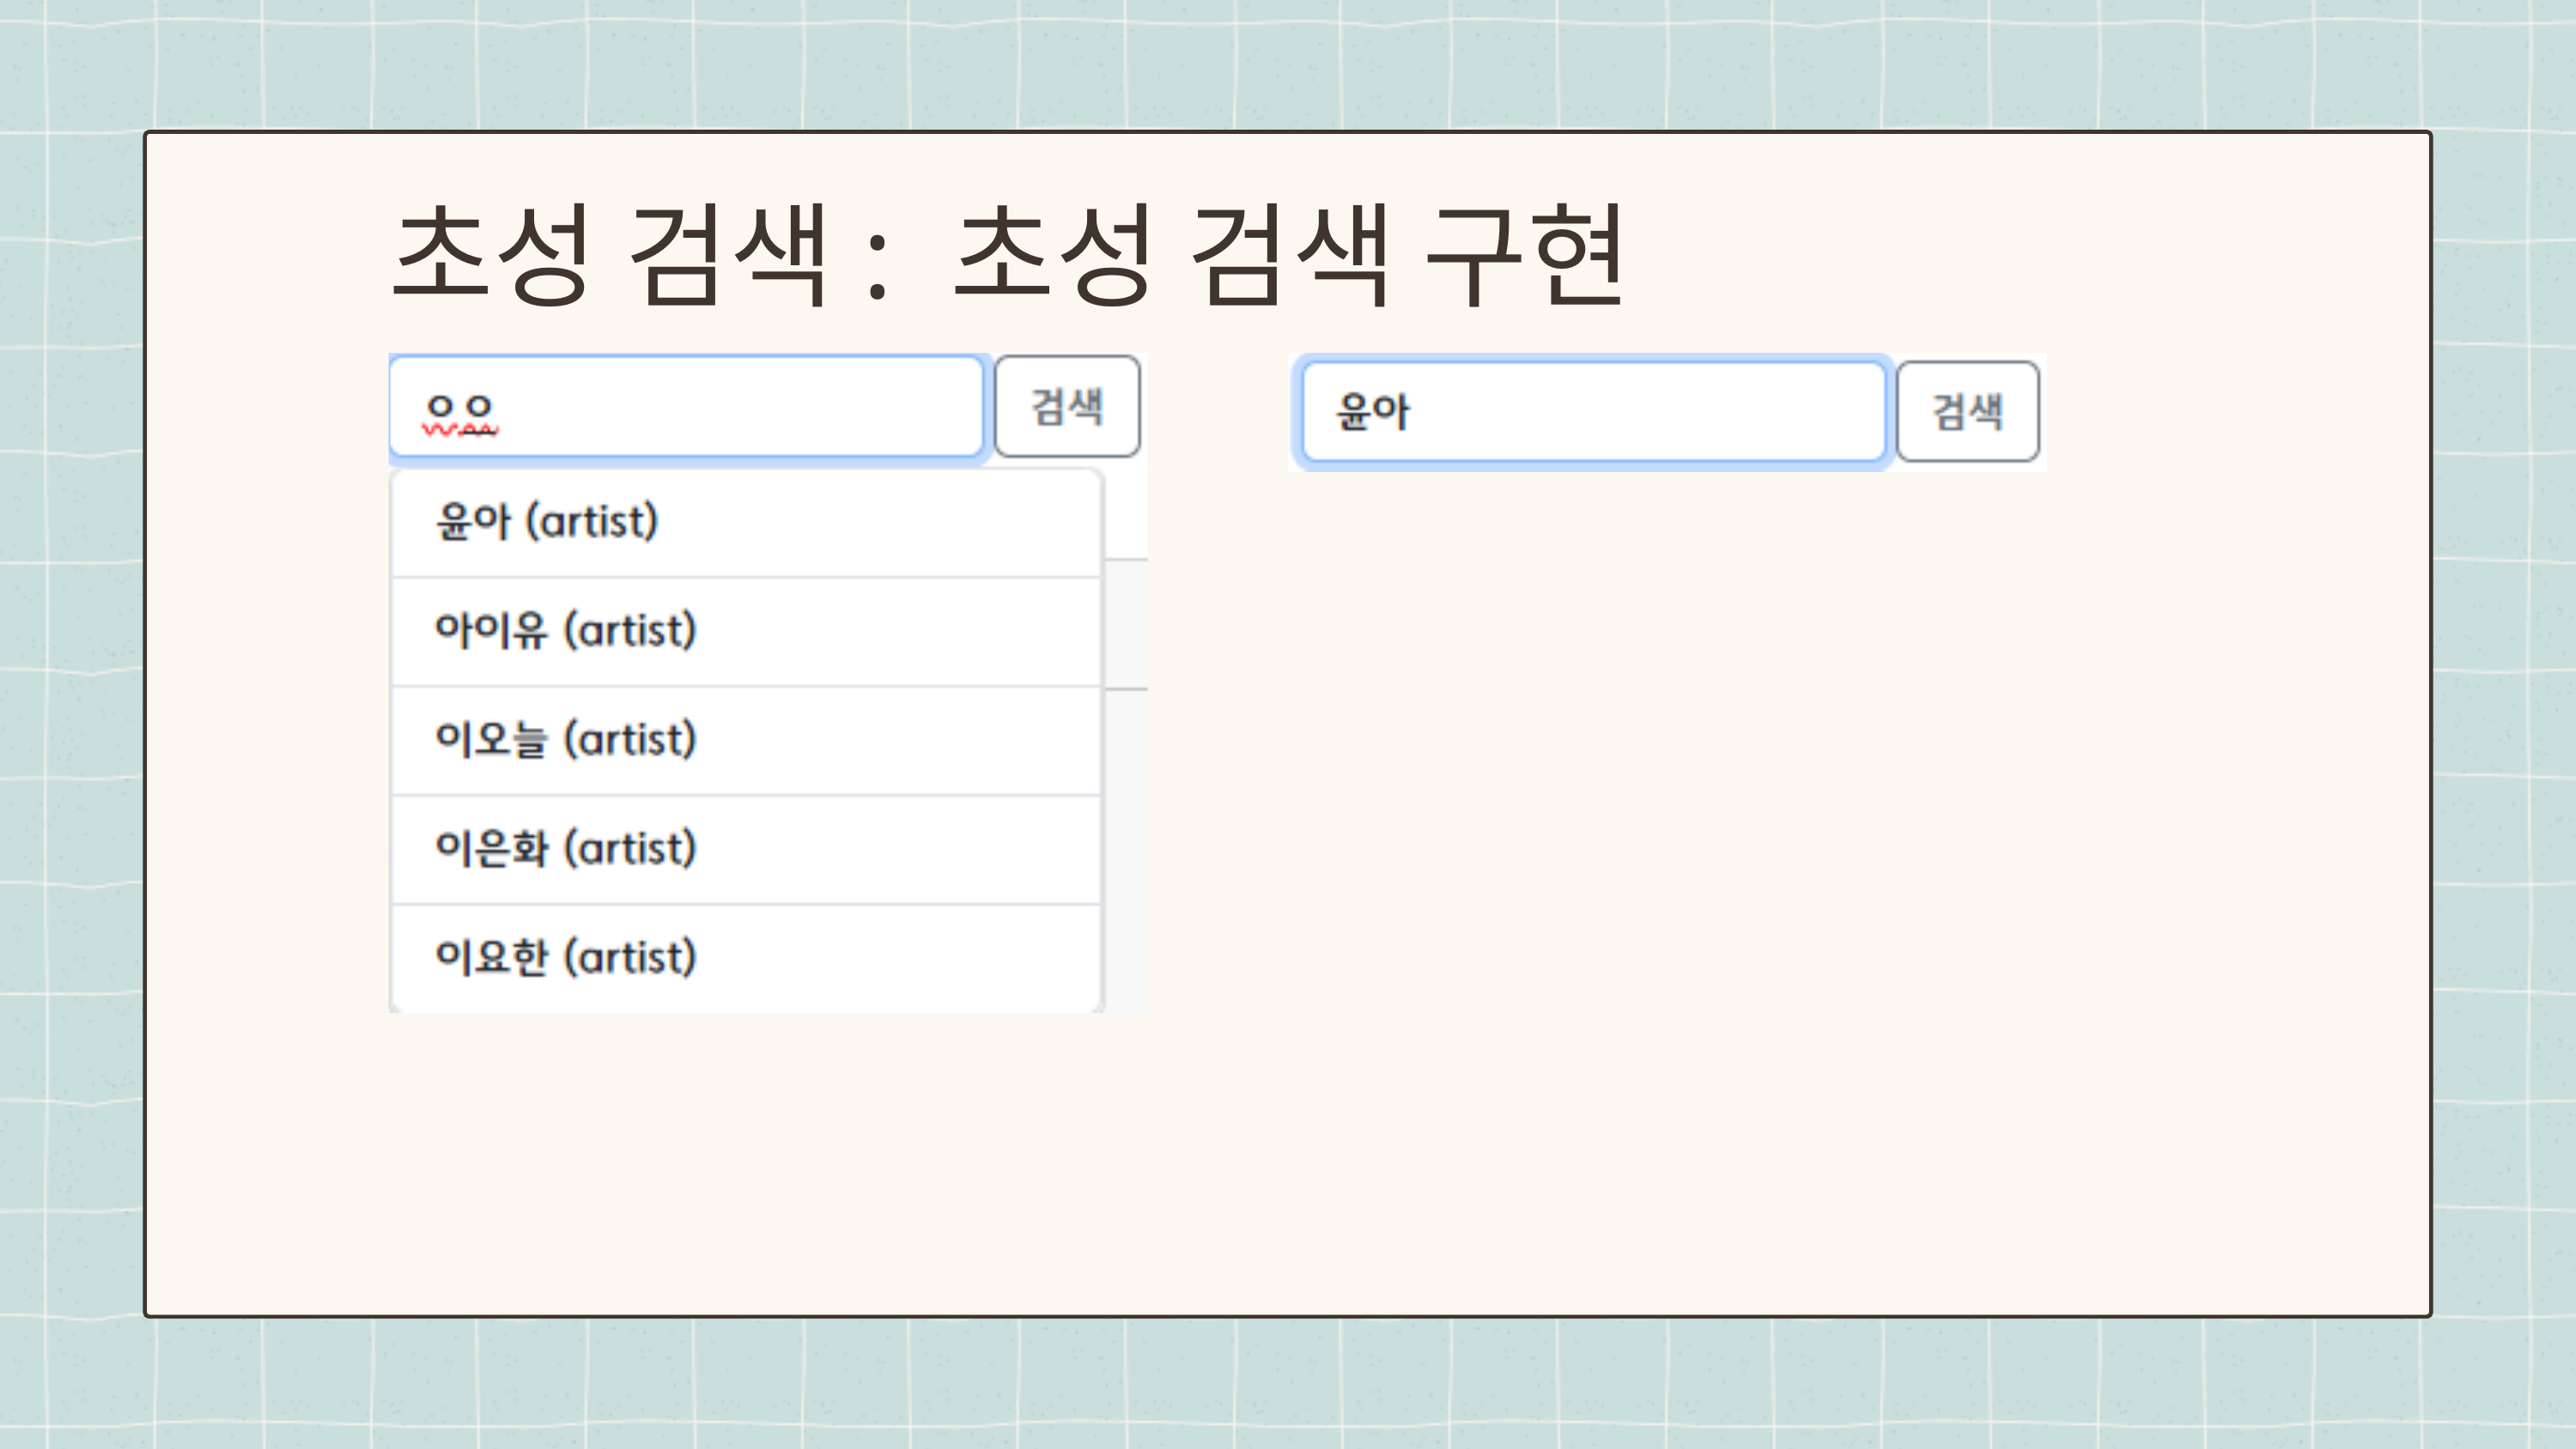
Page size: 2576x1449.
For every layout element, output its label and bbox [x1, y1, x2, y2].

text_box [0, 0, 2576, 1449]
text_box [144, 131, 2432, 1318]
